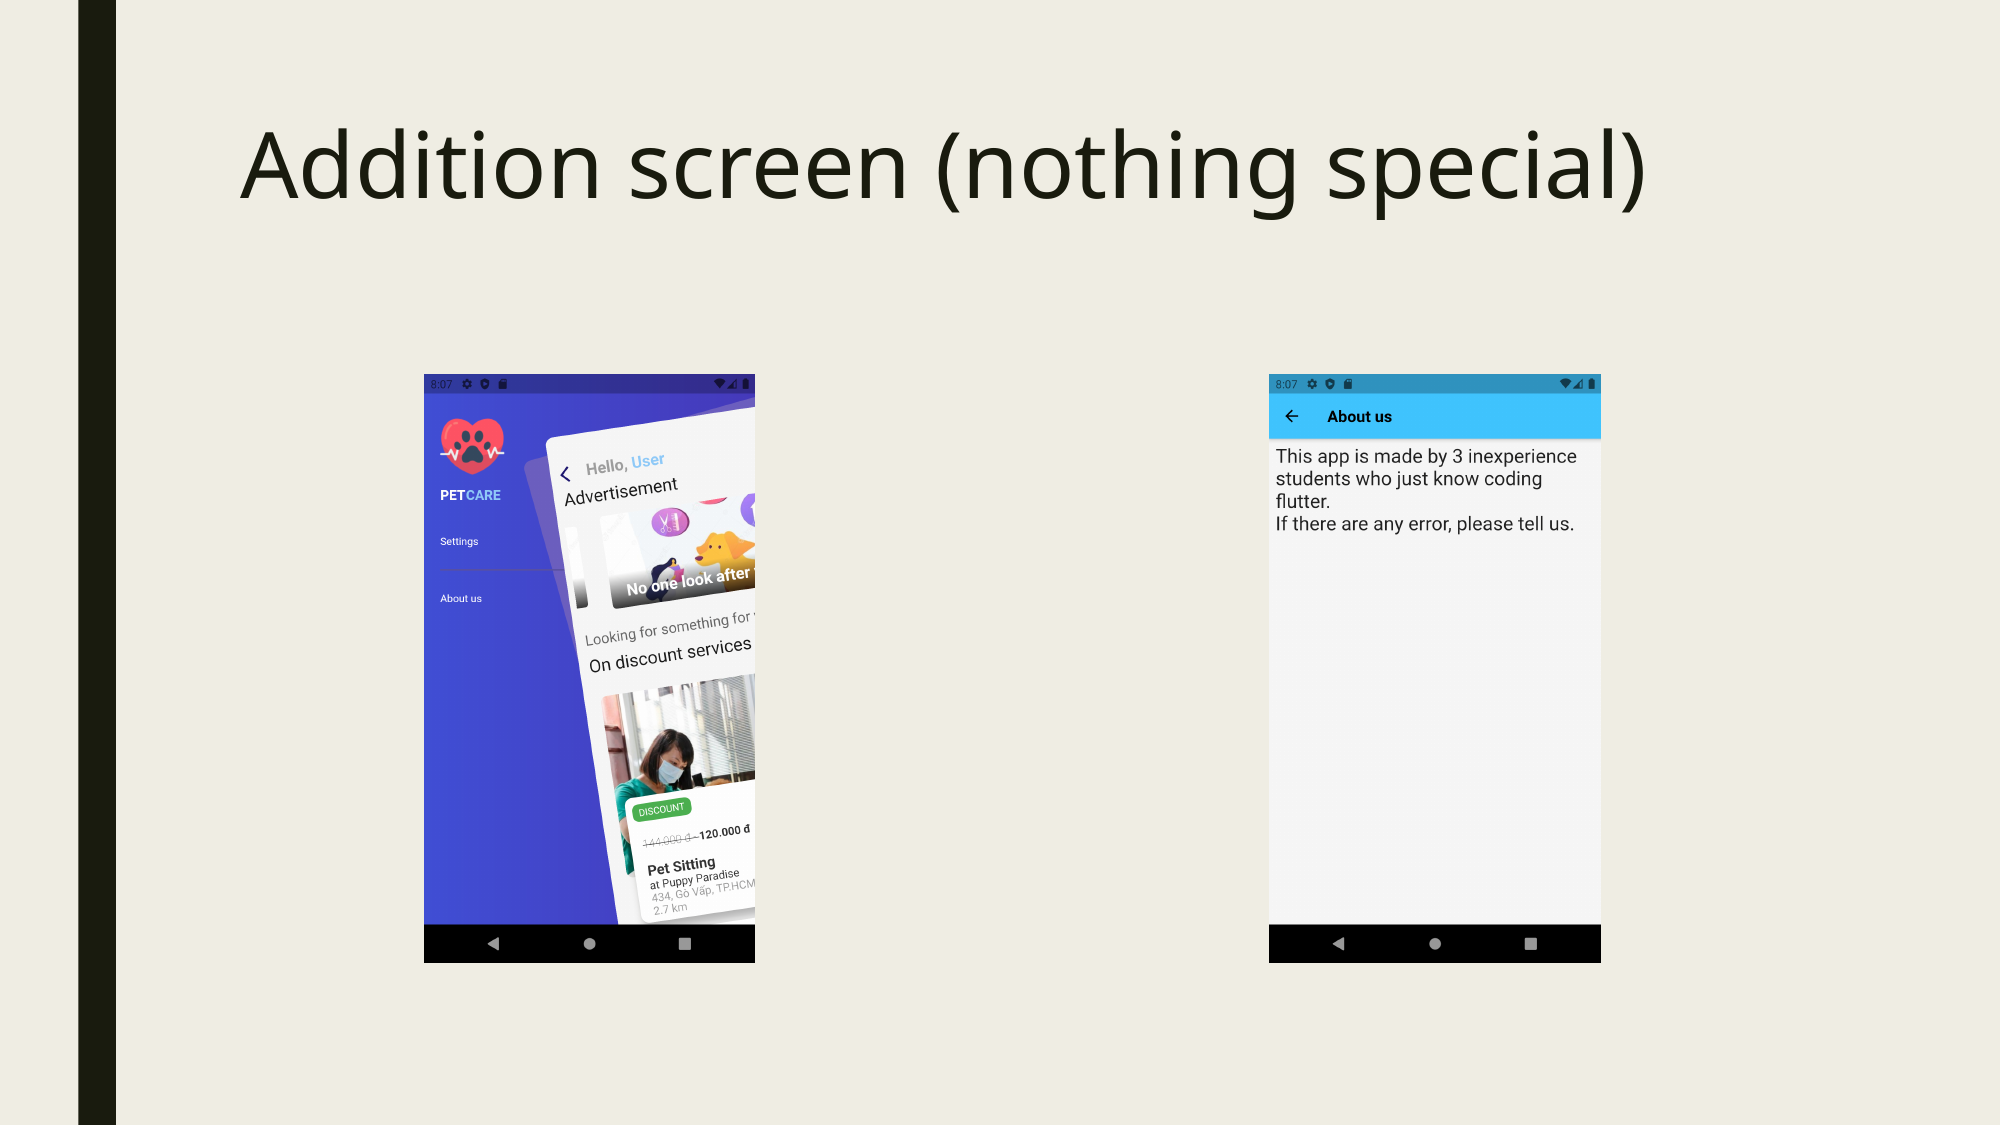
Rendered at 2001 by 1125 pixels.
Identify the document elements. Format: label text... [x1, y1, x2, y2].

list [424, 374, 755, 963]
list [1269, 374, 1601, 963]
title Addition screen (nothing special) [225, 112, 1800, 357]
